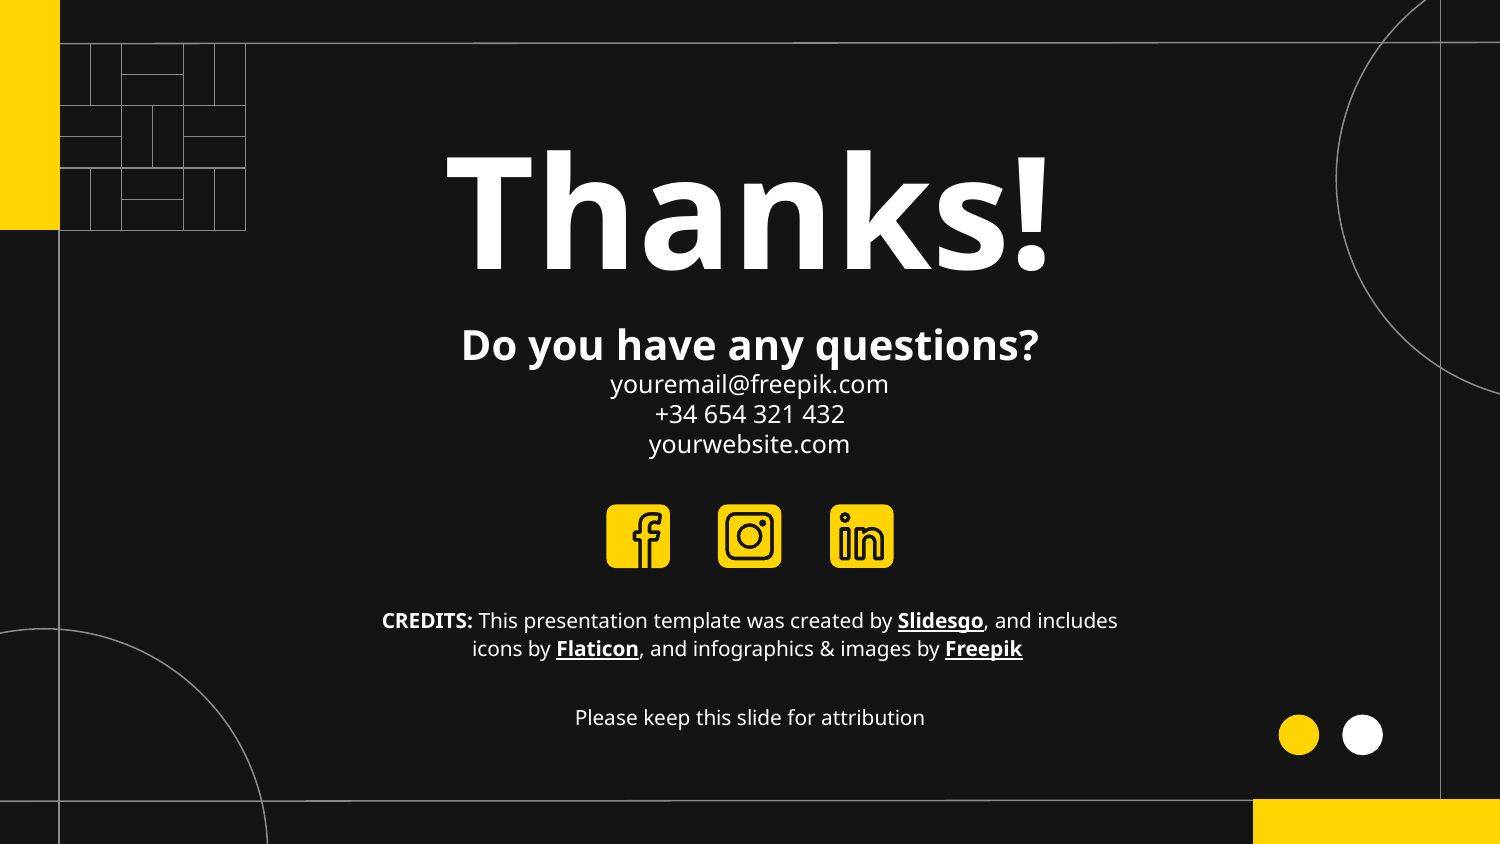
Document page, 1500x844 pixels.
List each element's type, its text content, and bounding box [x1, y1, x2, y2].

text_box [1278, 714, 1384, 756]
title Thanks! [385, 98, 1115, 286]
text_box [829, 504, 894, 569]
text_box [606, 504, 671, 569]
subtitle Do you have any questions? youremail@freepik.com +34 654 321 432 yourwebsite.com [385, 302, 1115, 476]
text_box Please keep this slide for attribution [478, 689, 1022, 741]
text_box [717, 504, 782, 569]
